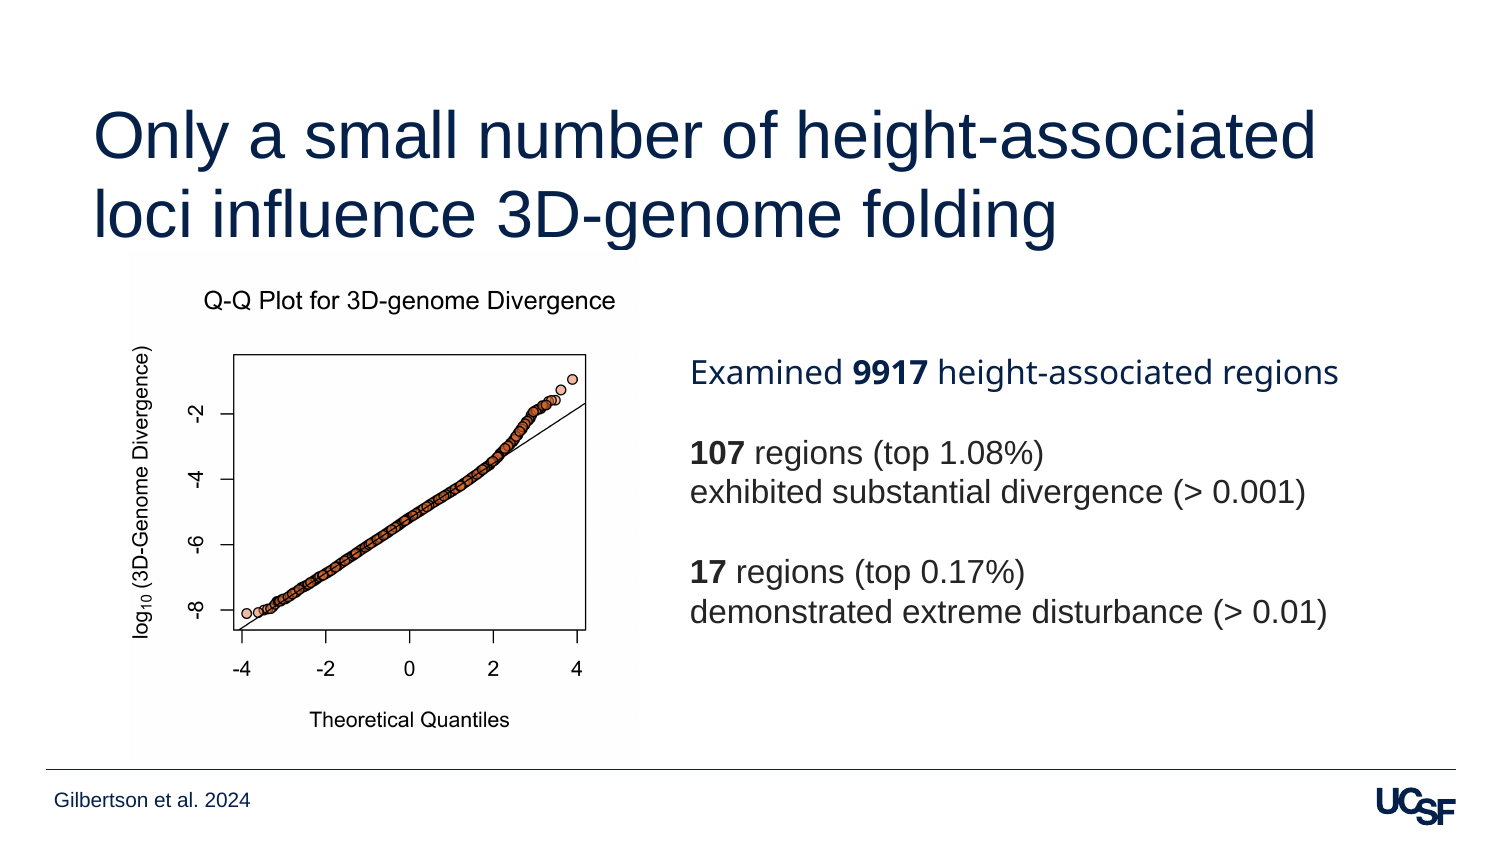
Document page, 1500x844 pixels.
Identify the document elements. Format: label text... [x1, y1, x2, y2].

text_box Examined 9917 height-associated regions 107 regions (top 1.08%) exhibited substantial divergence (> 0.001) 17 regions (top 0.17%) demonstrated extreme disturbance (> 0.01) [674, 343, 1454, 638]
text_box Only a small number of height-associated loci influence 3D-genome folding [78, 83, 1385, 259]
text_box Gilbertson et al. 2024 [39, 779, 1135, 820]
picture [129, 250, 639, 760]
